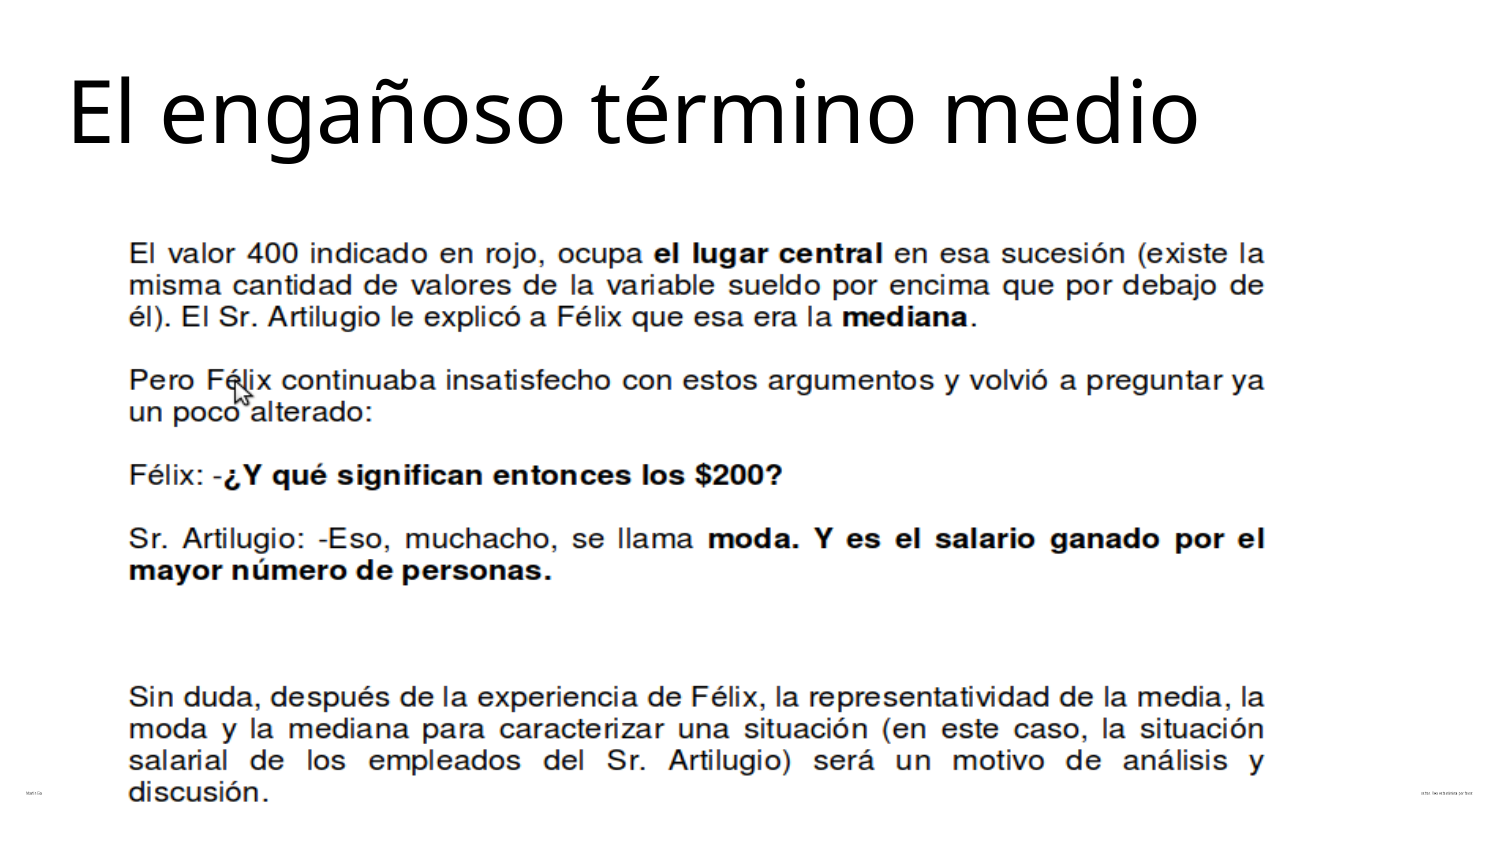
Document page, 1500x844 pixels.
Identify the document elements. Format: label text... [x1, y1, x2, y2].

title El engañoso término medio [51, 51, 1361, 176]
picture [24, 214, 1476, 828]
